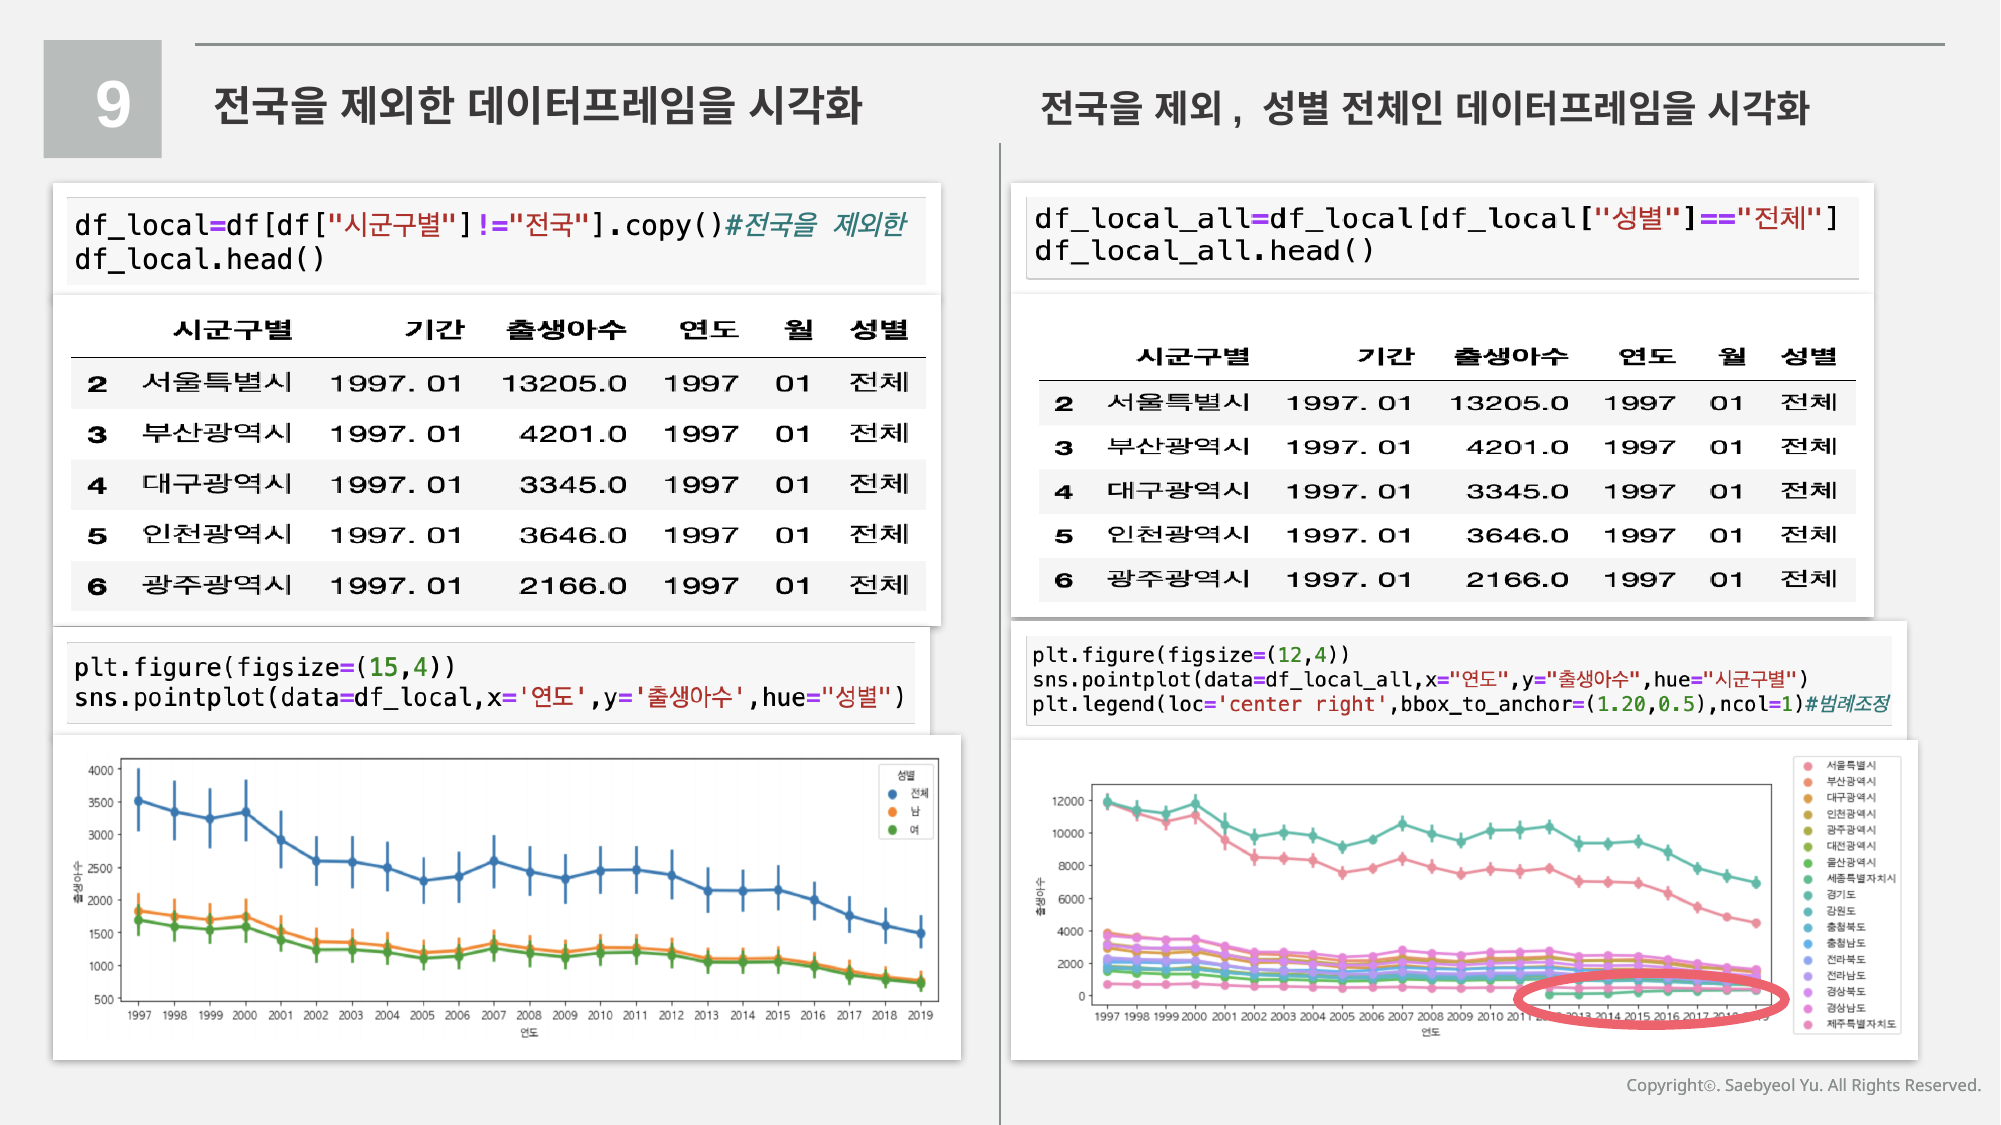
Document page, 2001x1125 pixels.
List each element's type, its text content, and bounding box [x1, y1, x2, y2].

picture [67, 749, 947, 1046]
picture [1025, 635, 1893, 726]
text_box 전국을 제외, 성별 전체인 데이터프레임을 시각화 [1025, 78, 1920, 138]
text_box [42, 39, 163, 159]
picture [1025, 754, 1904, 1045]
picture [1025, 197, 1860, 282]
picture [67, 197, 927, 285]
text_box 전국을 제외한 데이터프레임을 시각화 [198, 72, 1000, 138]
text_box Copyrightⓒ. Saebyeol Yu. All Rights Reserved. [1611, 1067, 1998, 1102]
text_box 9 [80, 52, 123, 148]
picture [1025, 308, 1860, 603]
picture [67, 641, 916, 724]
picture [67, 309, 927, 611]
